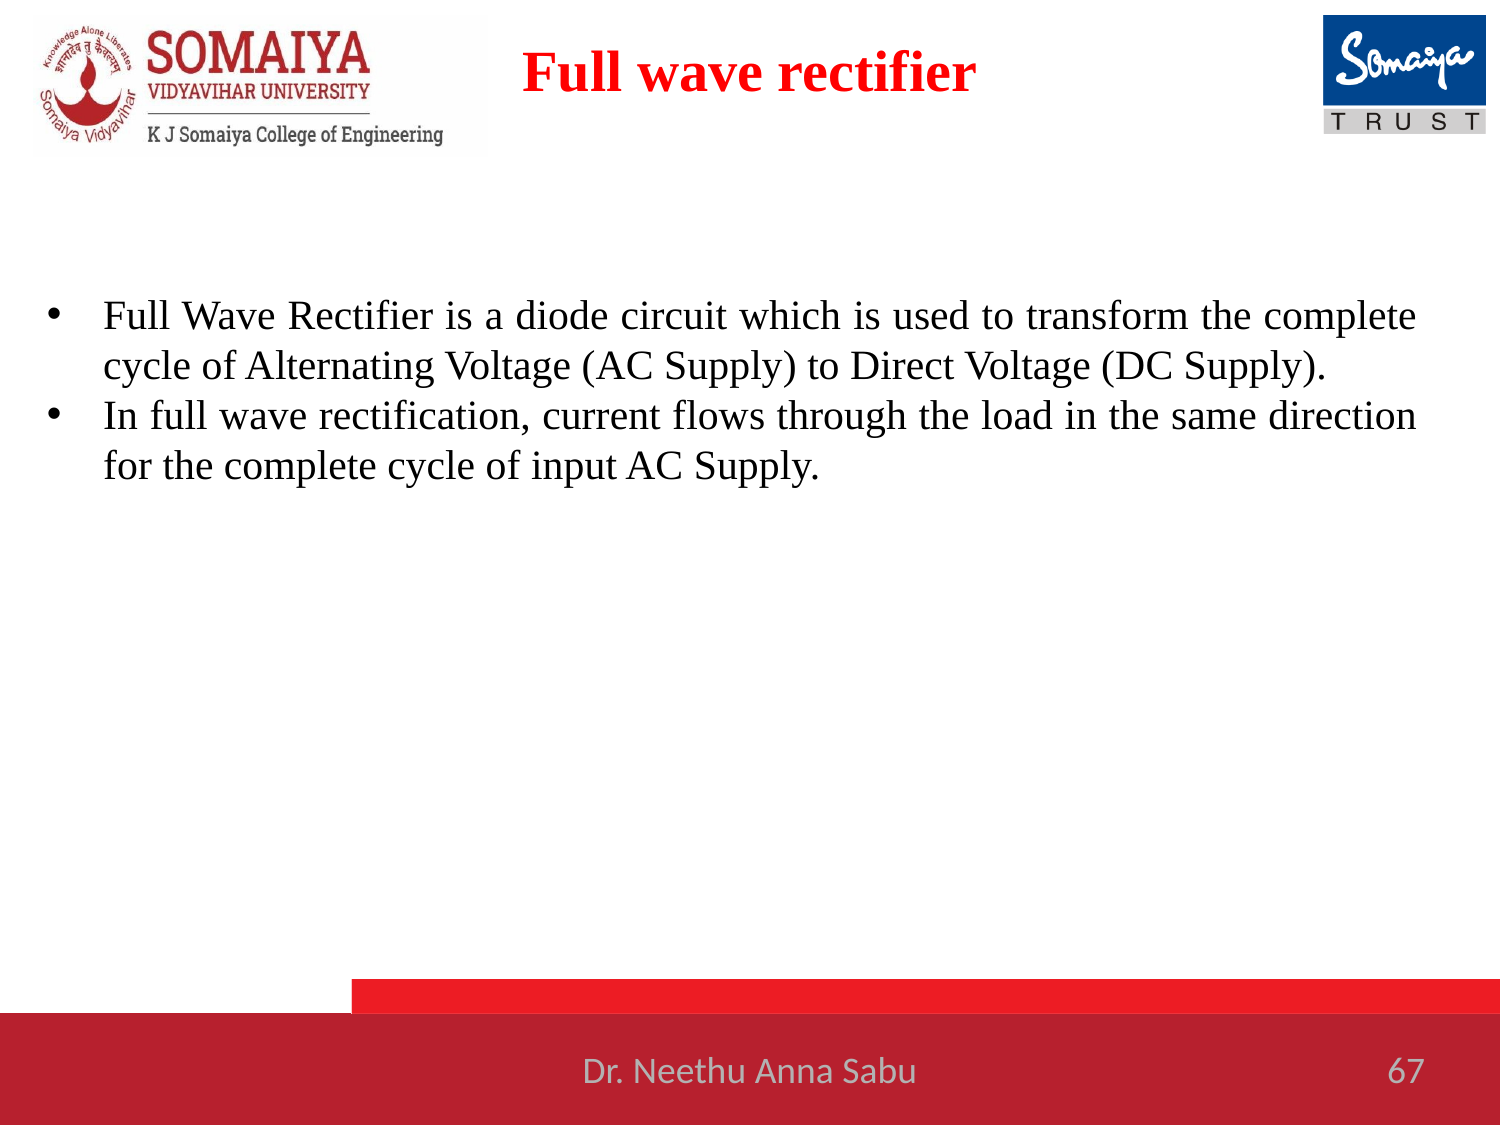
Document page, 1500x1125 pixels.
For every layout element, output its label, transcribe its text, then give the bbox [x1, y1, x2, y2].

list Full Wave Rectifier is a diode circuit which is used to transform the complete cycle of Alternating Voltage (AC Supply) to Direct Voltage (DC Supply). In full wave rectification, current flows through the load in the same direction for the complete cycle of input AC Supply. [46, 288, 1419, 541]
slide_number 67 [1080, 1046, 1425, 1103]
picture [0, 979, 1500, 1125]
footer Dr. Neethu Anna Sabu [510, 1046, 990, 1103]
picture [1323, 15, 1486, 134]
picture [33, 15, 488, 157]
title Full wave rectifier [259, 33, 1241, 105]
